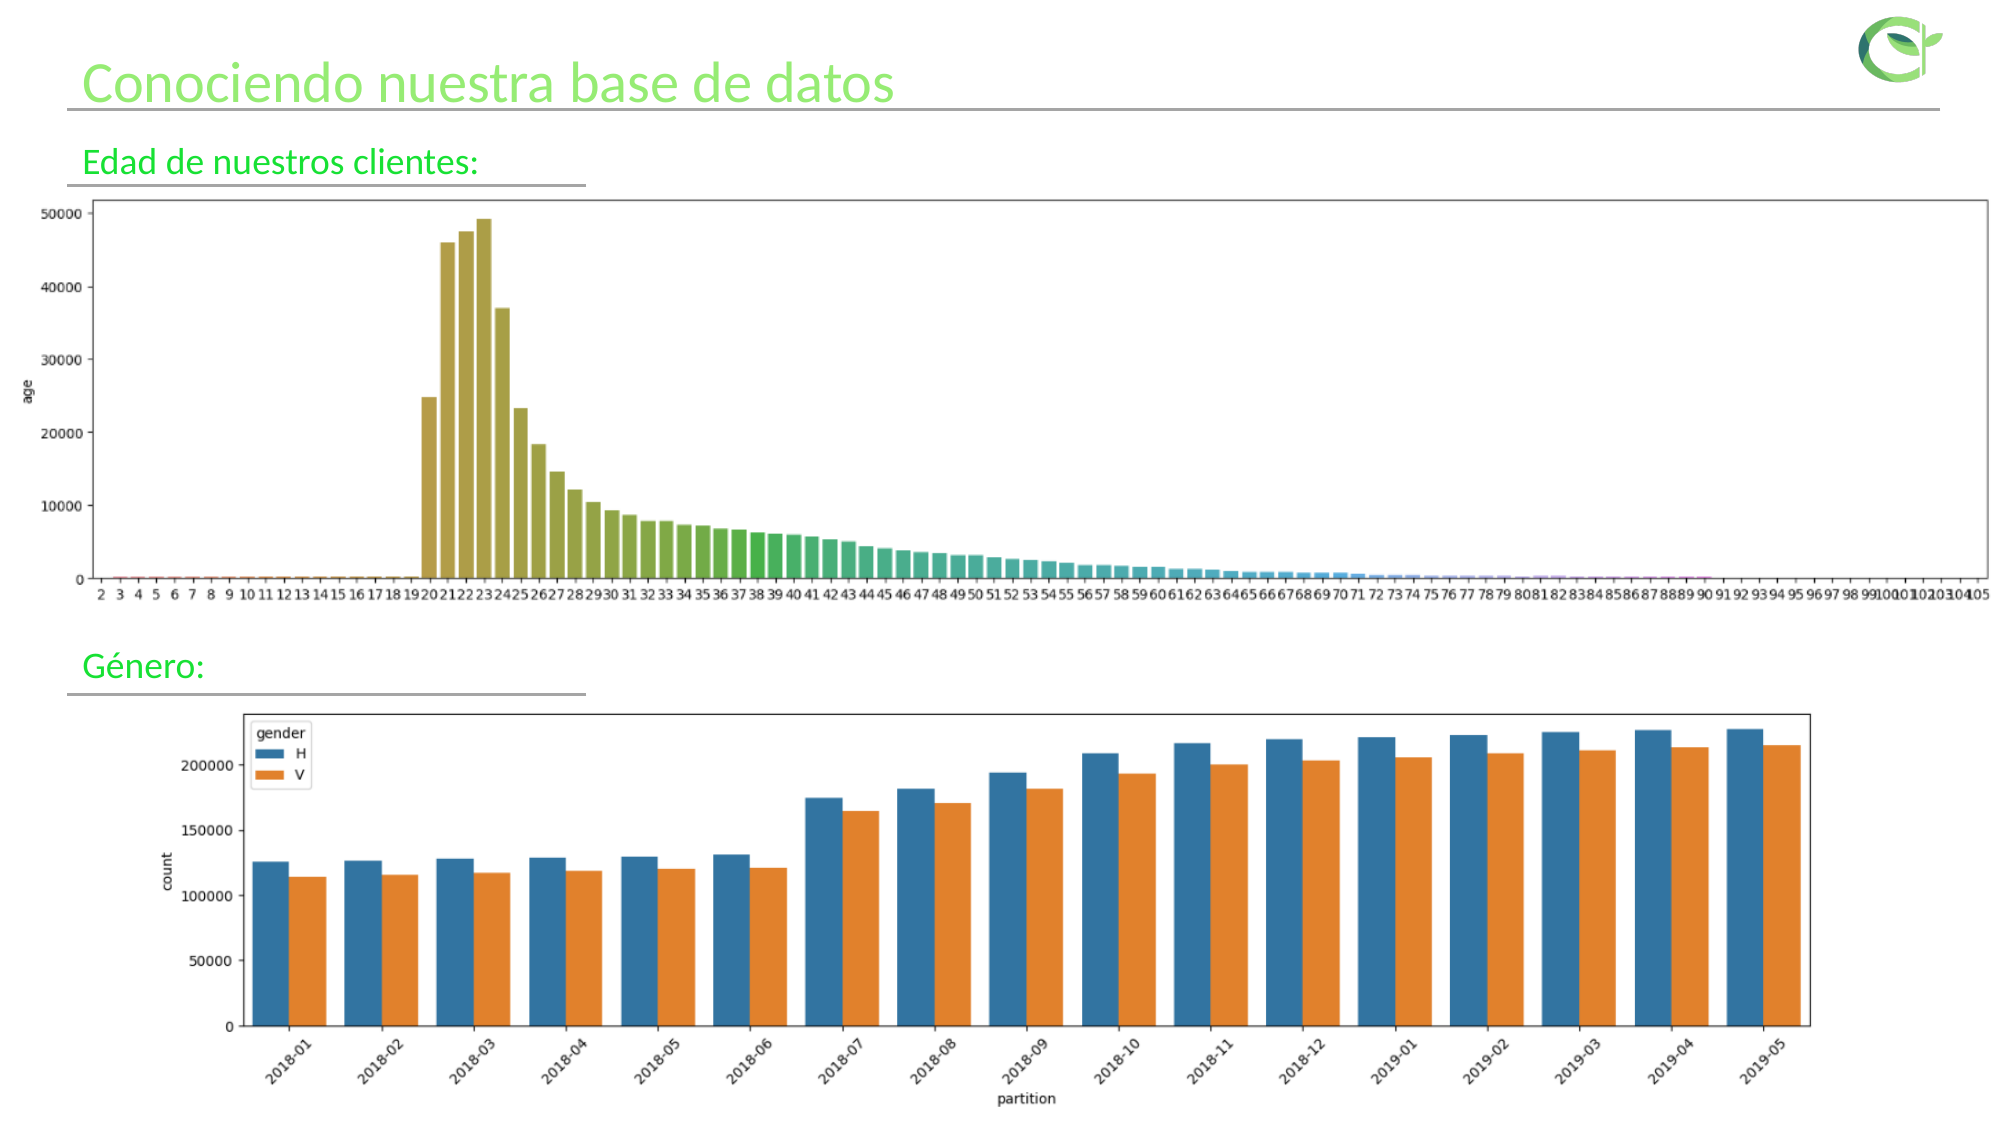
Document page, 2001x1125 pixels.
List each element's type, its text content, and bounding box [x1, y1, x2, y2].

picture [1848, 12, 1946, 85]
text_box Género: [67, 634, 1068, 694]
text_box Conociendo nuestra base de datos [67, 110, 1068, 122]
picture [136, 706, 1820, 1118]
picture [0, 197, 2000, 614]
text_box Conociendo nuestra base de datos [67, 36, 1068, 109]
text_box Edad de nuestros clientes: [67, 129, 1068, 190]
